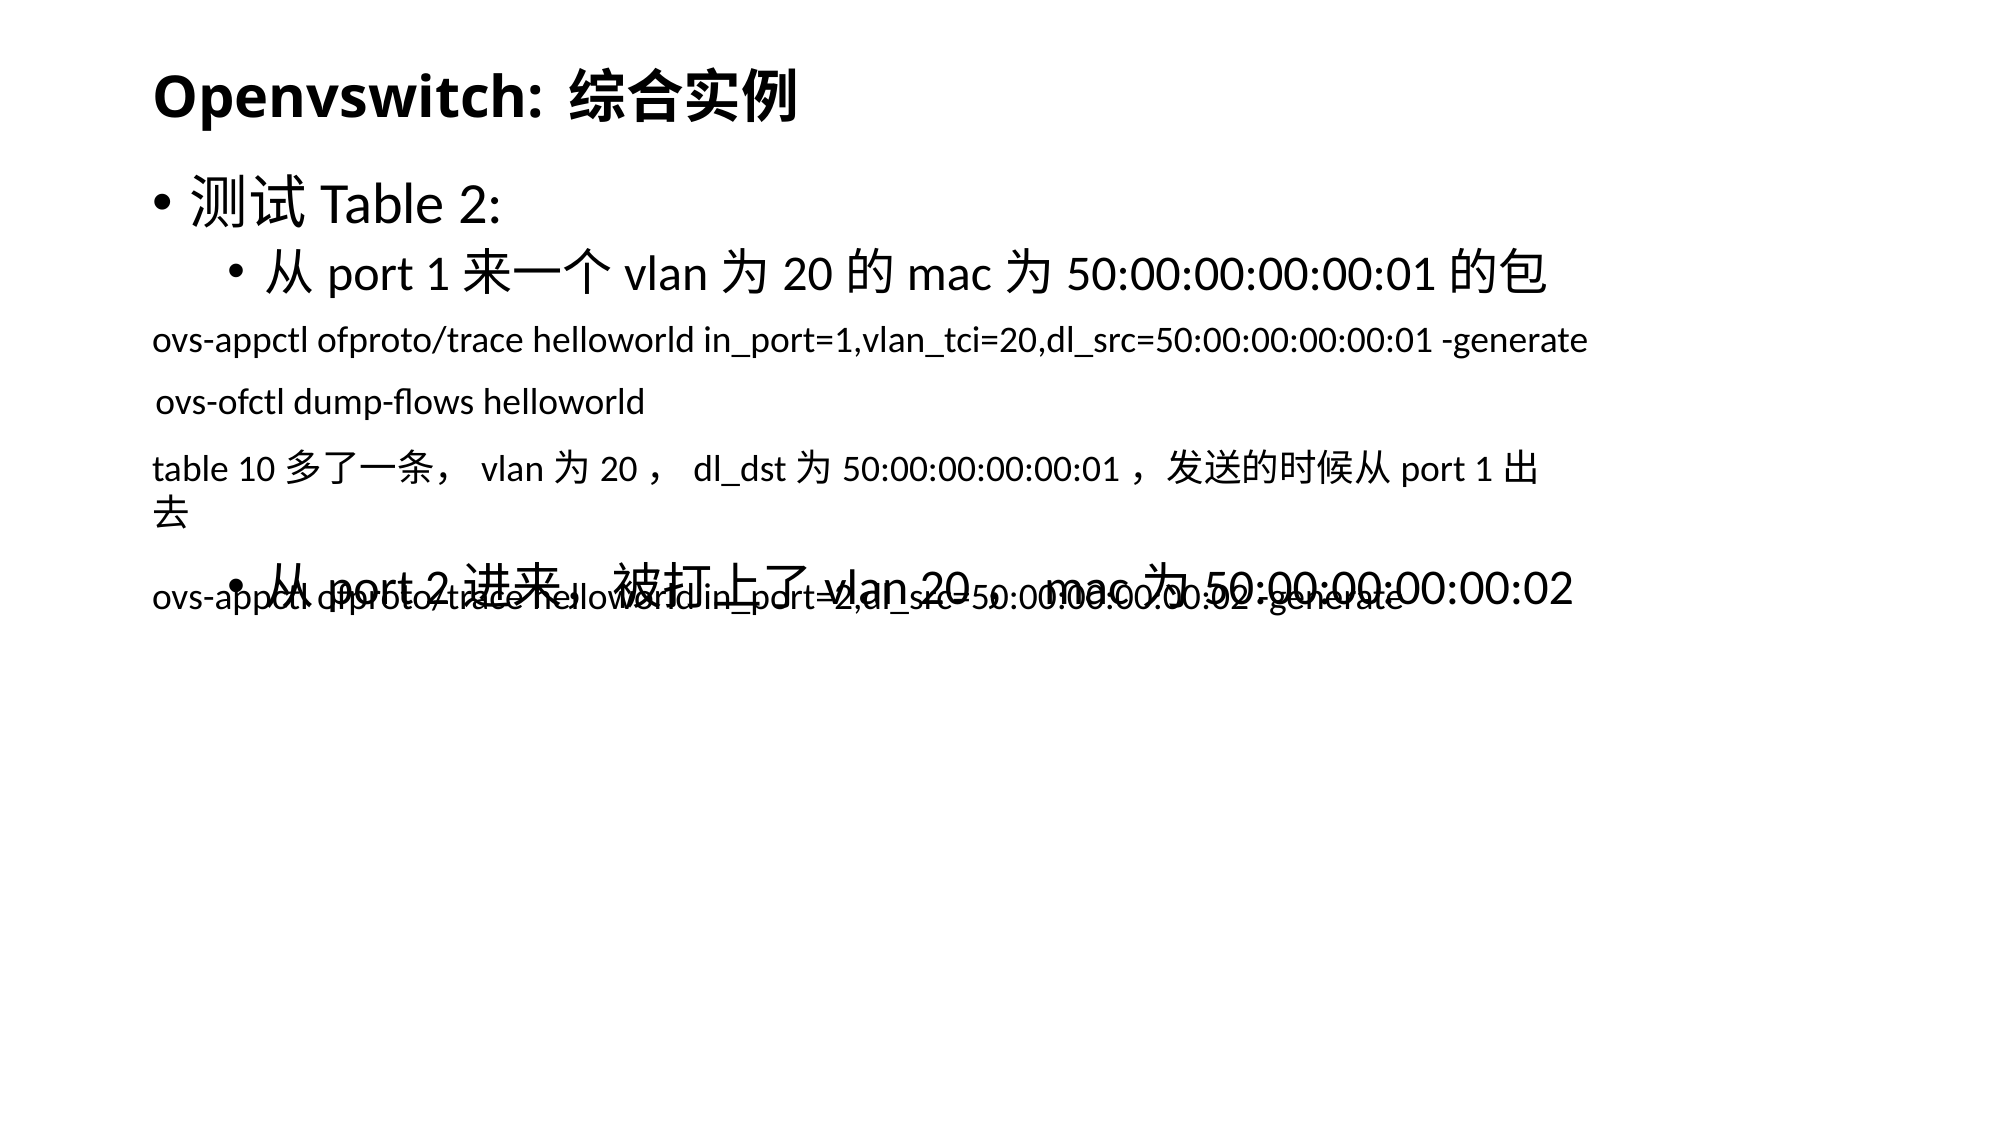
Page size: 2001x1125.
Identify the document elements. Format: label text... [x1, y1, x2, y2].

text_box ovs-appctl ofproto/trace helloworld in_port=2,dl_src=50:00:00:00:00:02 -generate [137, 565, 1700, 625]
text_box ovs-ofctl dump-flows helloworld [140, 369, 661, 430]
title Openvswitch: 综合实例 [137, 59, 1863, 138]
text_box table 10多了一条，vlan为20，dl_dst为50:00:00:00:00:01，发送的时候从port 1出去 [137, 436, 1583, 542]
list 测试Table 2: 从port 1来一个vlan为20的mac为50:00:00:00:00:01的包 从port 2进来，被打上了vlan 20，mac为50:00:00:00:00:02 [137, 165, 1863, 1014]
text_box ovs-appctl ofproto/trace helloworld in_port=1,vlan_tci=20,dl_src=50:00:00:00:00:01 -generate [137, 307, 1761, 368]
